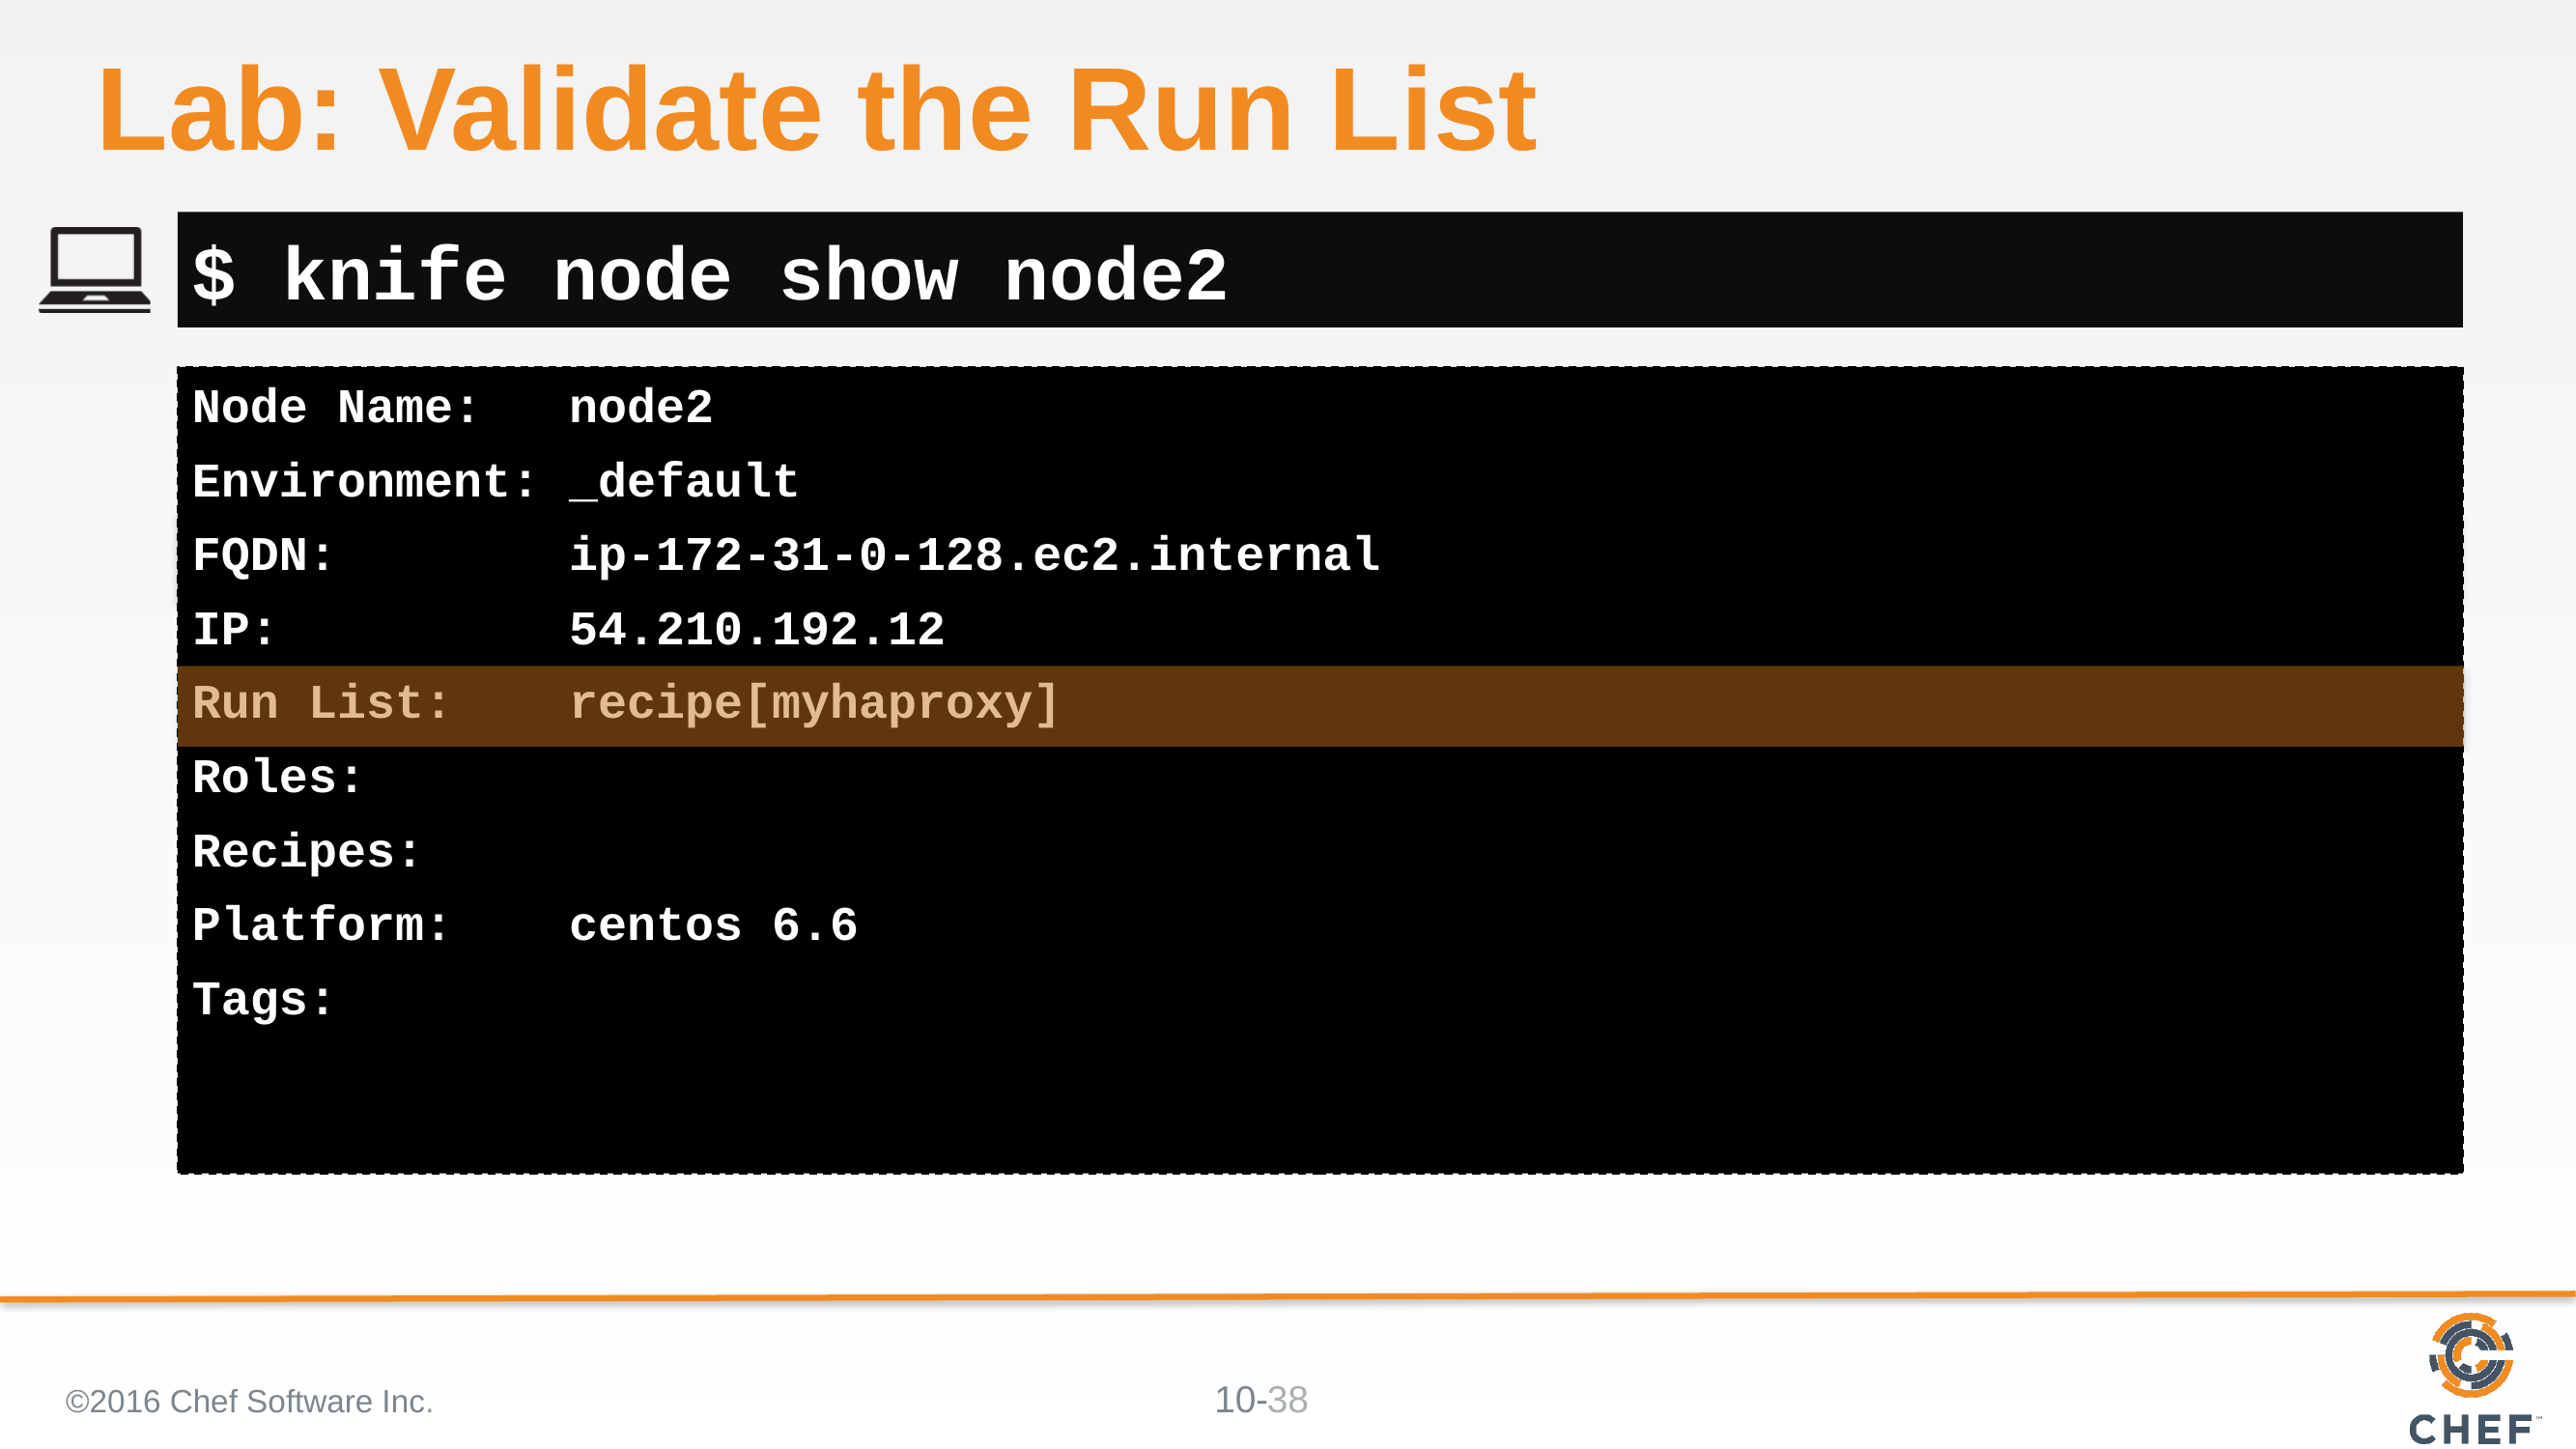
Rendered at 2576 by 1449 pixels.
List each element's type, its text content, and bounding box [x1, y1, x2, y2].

footer ©2016 Chef Software Inc. [51, 1359, 952, 1440]
picture [2399, 1297, 2550, 1449]
list Node Name: node2 Environment: _default FQDN: ip-172-31-0-128.ec2.internal IP: 54.210.192.12 Run List: recipe[myhaproxy] Roles: Recipes: Platform: centos 6.6 Tags: [177, 756, 2464, 1175]
title Lab: Validate the Run List [96, 48, 2463, 180]
slide_number 38 [998, 1359, 1578, 1437]
list Node Name: node2 Environment: _default FQDN: ip-172-31-0-128.ec2.internal IP: 54.210.192.12 Run List: recipe[myhaproxy] Roles: Recipes: Platform: centos 6.6 Tags: [177, 366, 2464, 664]
list $ knife node show node2 [177, 212, 2463, 327]
text_box [177, 666, 2465, 748]
